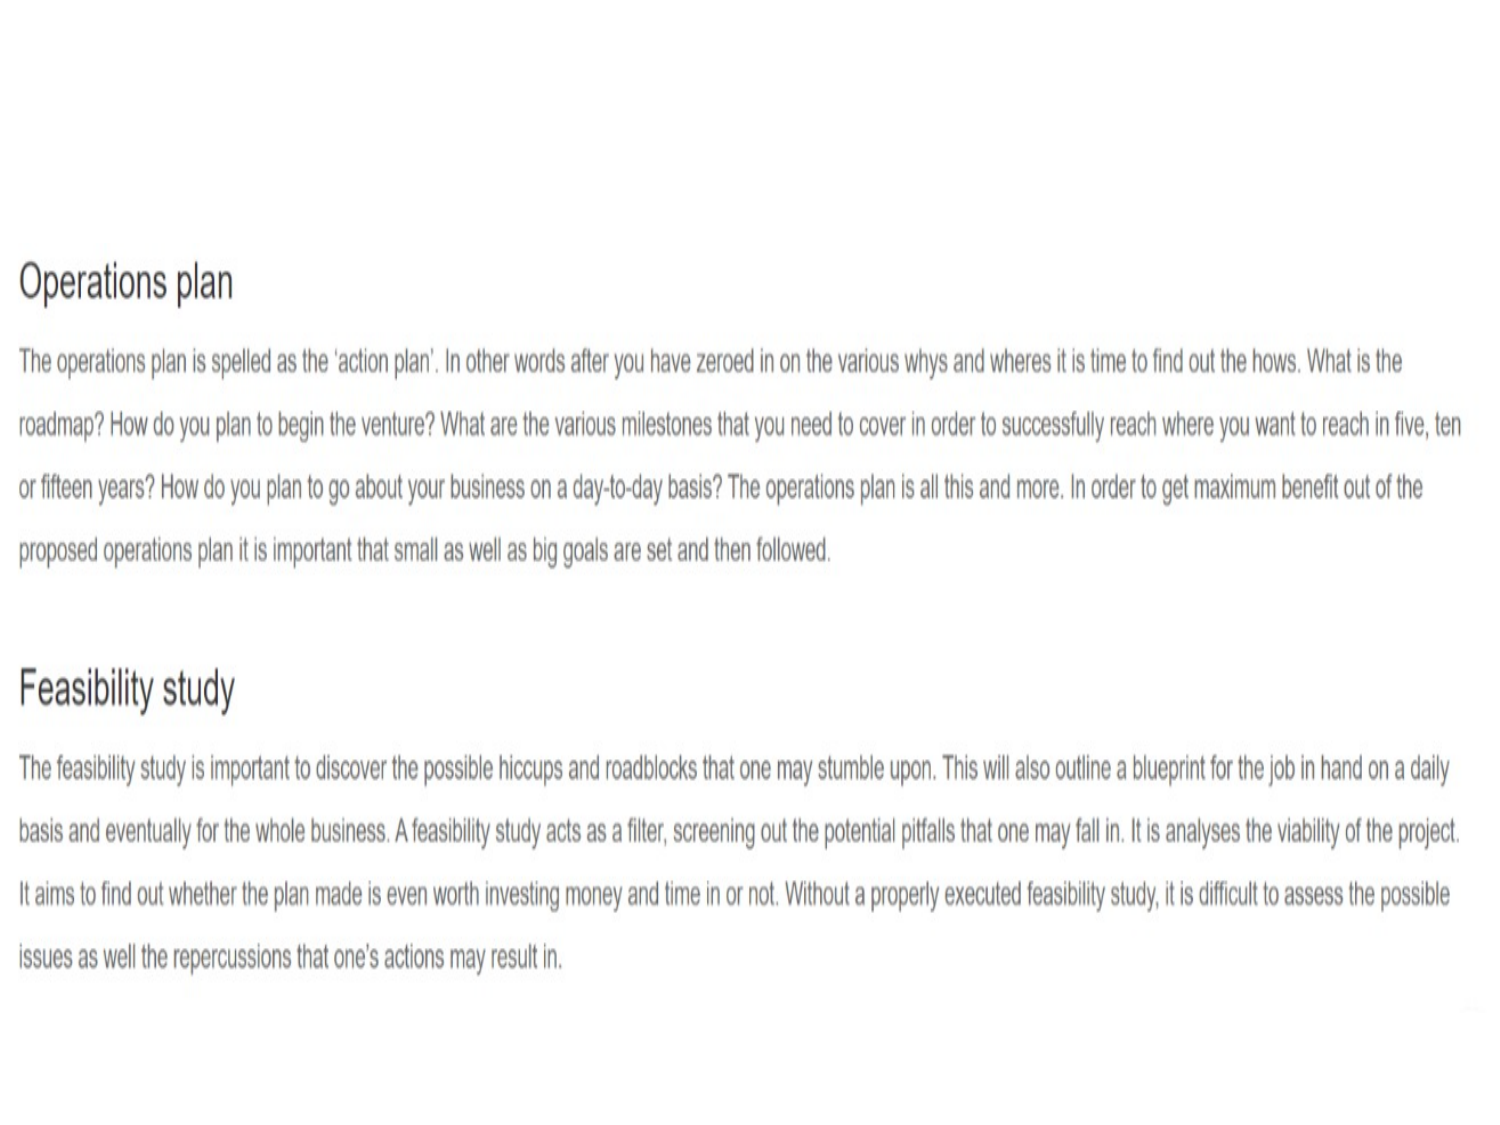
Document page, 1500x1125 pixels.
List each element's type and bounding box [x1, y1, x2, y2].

picture [0, 243, 1500, 1013]
